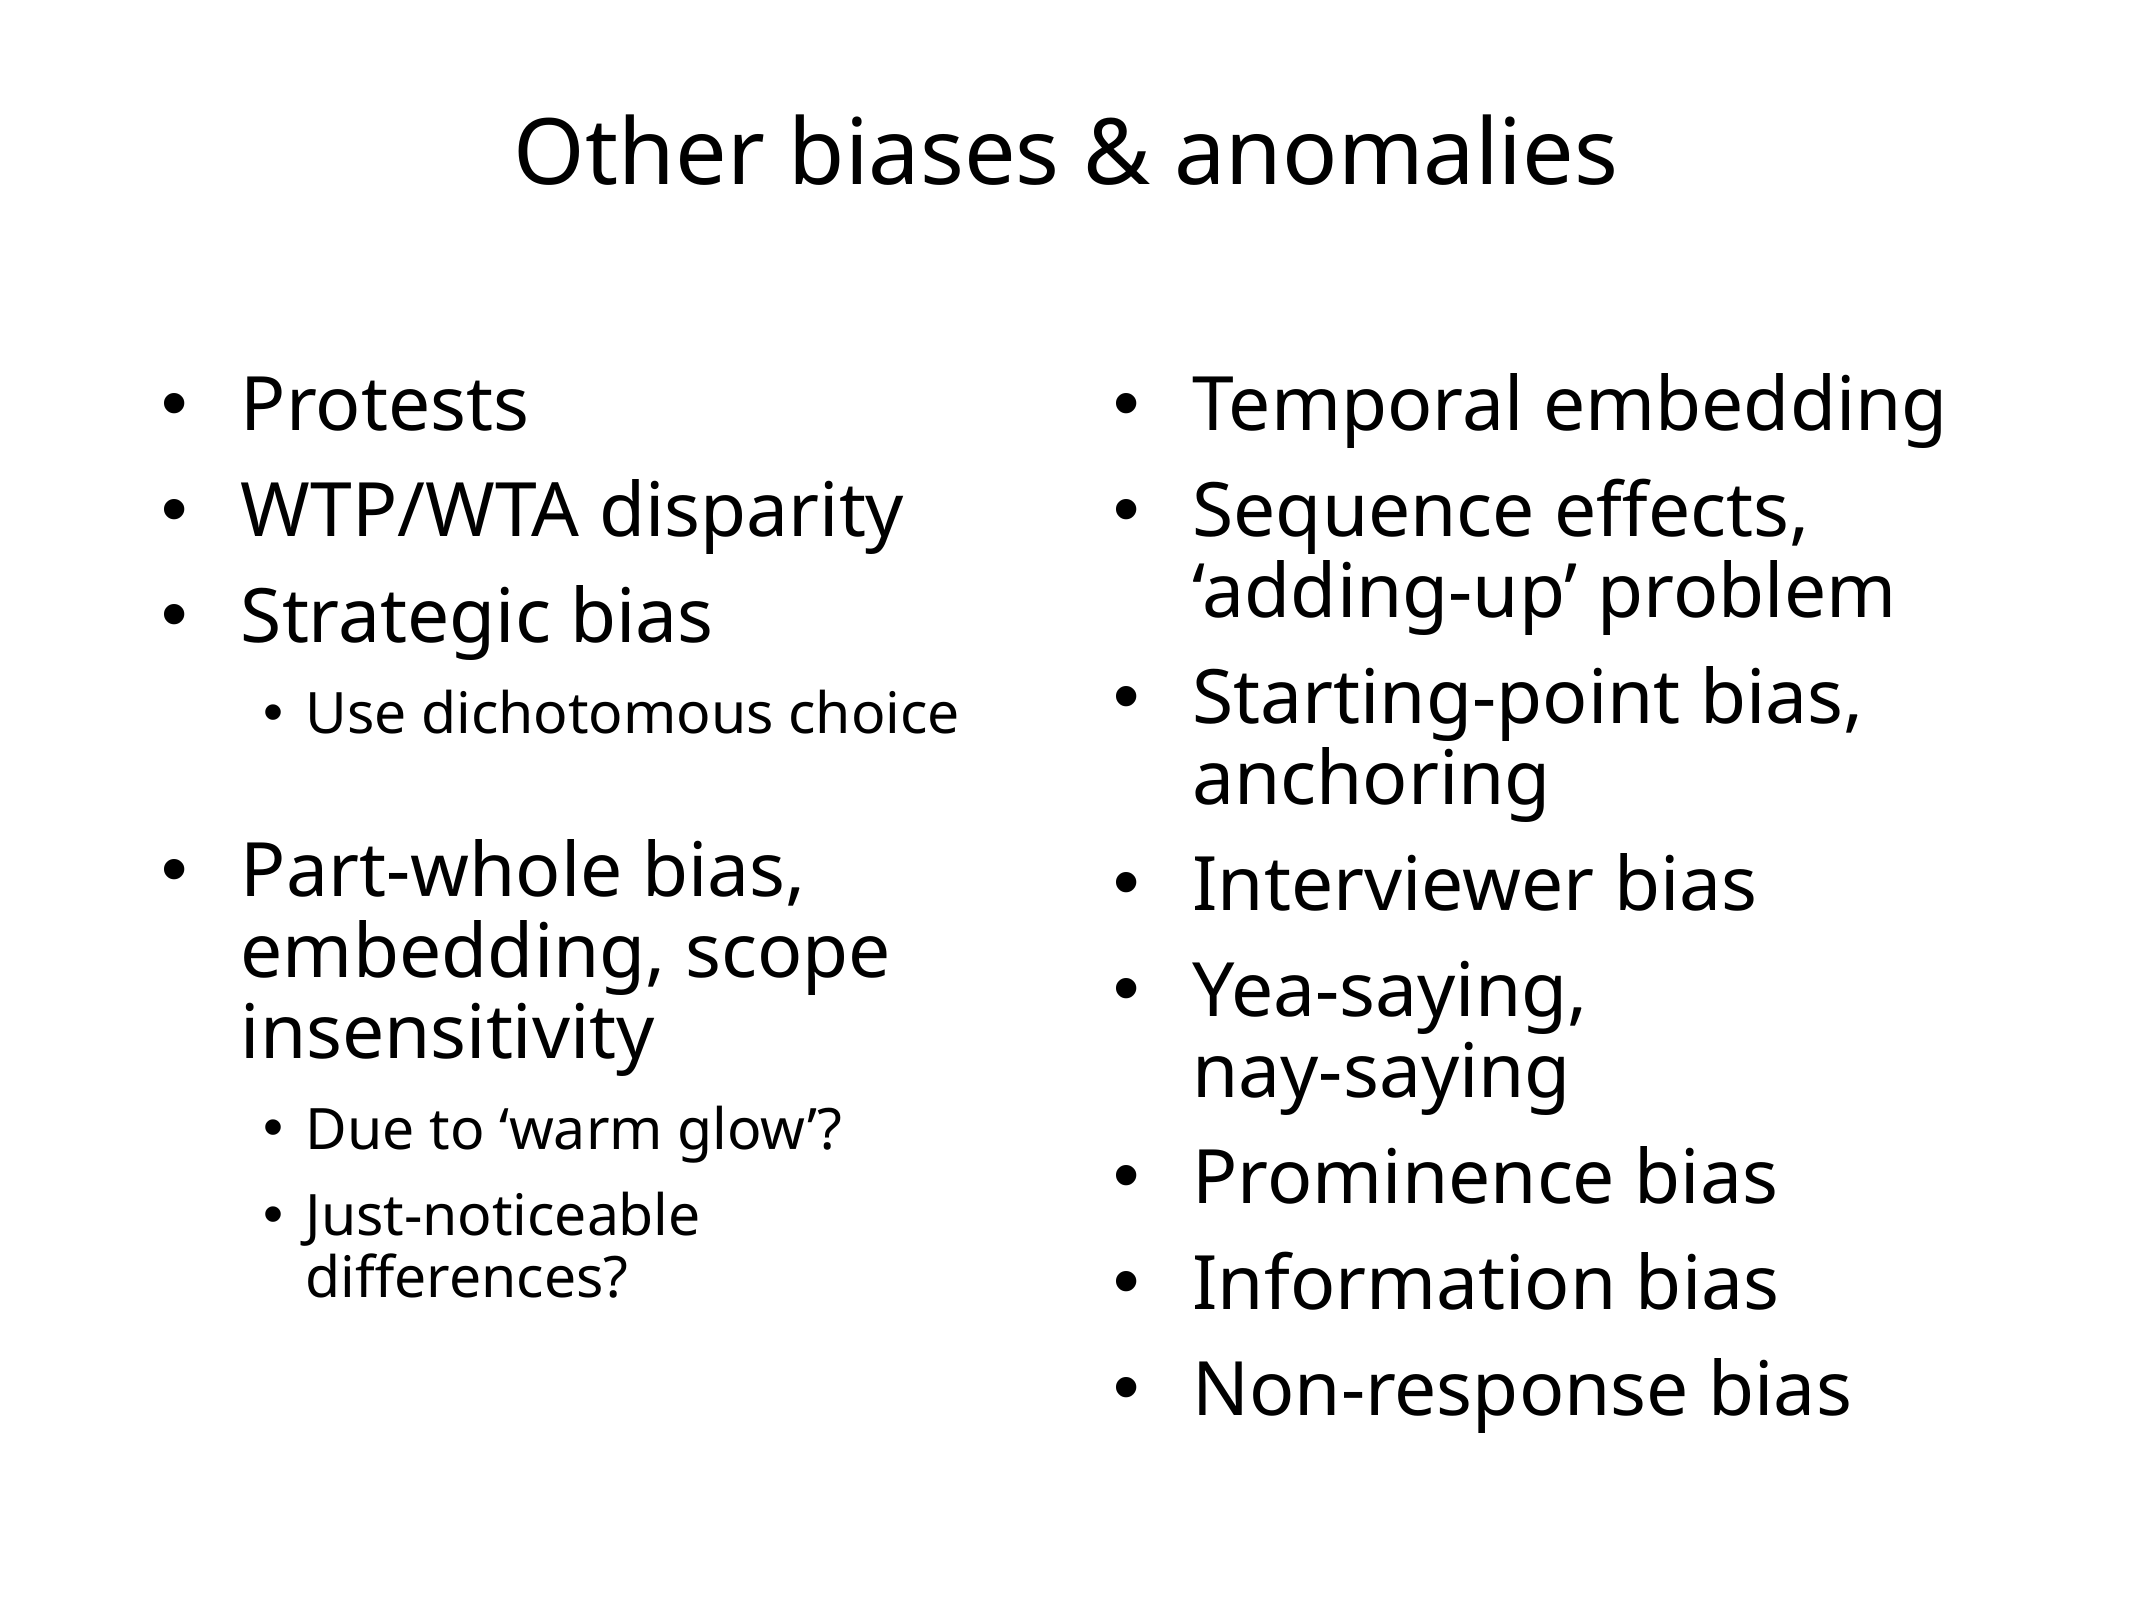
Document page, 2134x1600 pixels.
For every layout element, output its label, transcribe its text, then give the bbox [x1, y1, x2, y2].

list Protests WTP/WTA disparity Strategic bias Use dichotomous choice Part-whole bias, embedding, scope insensitivity Due to ‘warm glow’? Just-noticeable differences? Temporal embedding Sequence effects, ‘adding-up’ problem Starting-point bias, anchoring Interviewer bias Yea-saying, nay-saying Prominence bias Information bias Non-response bias [146, 358, 1987, 1440]
title Other biases & anomalies [146, 0, 1987, 310]
